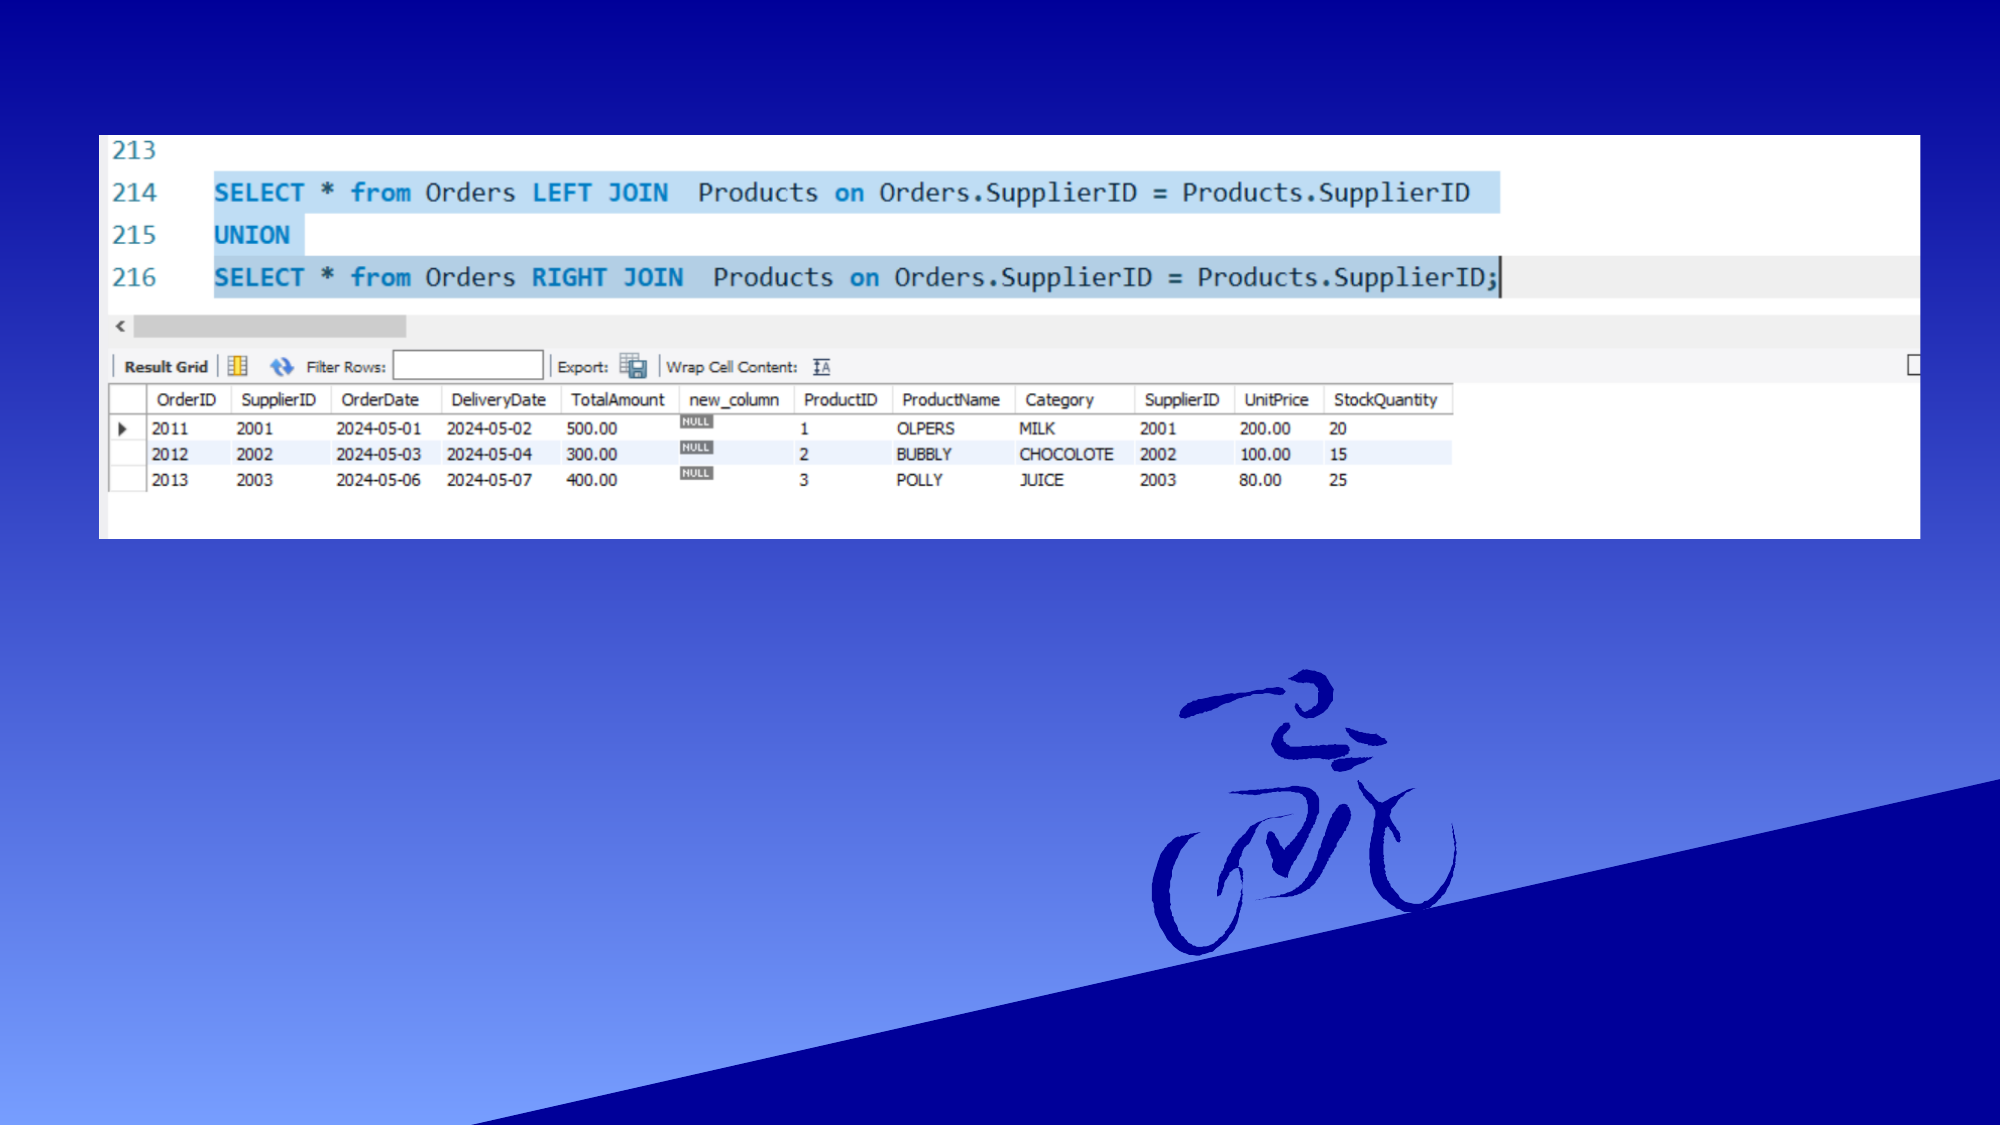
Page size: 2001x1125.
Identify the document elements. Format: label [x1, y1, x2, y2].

list [99, 135, 1921, 539]
